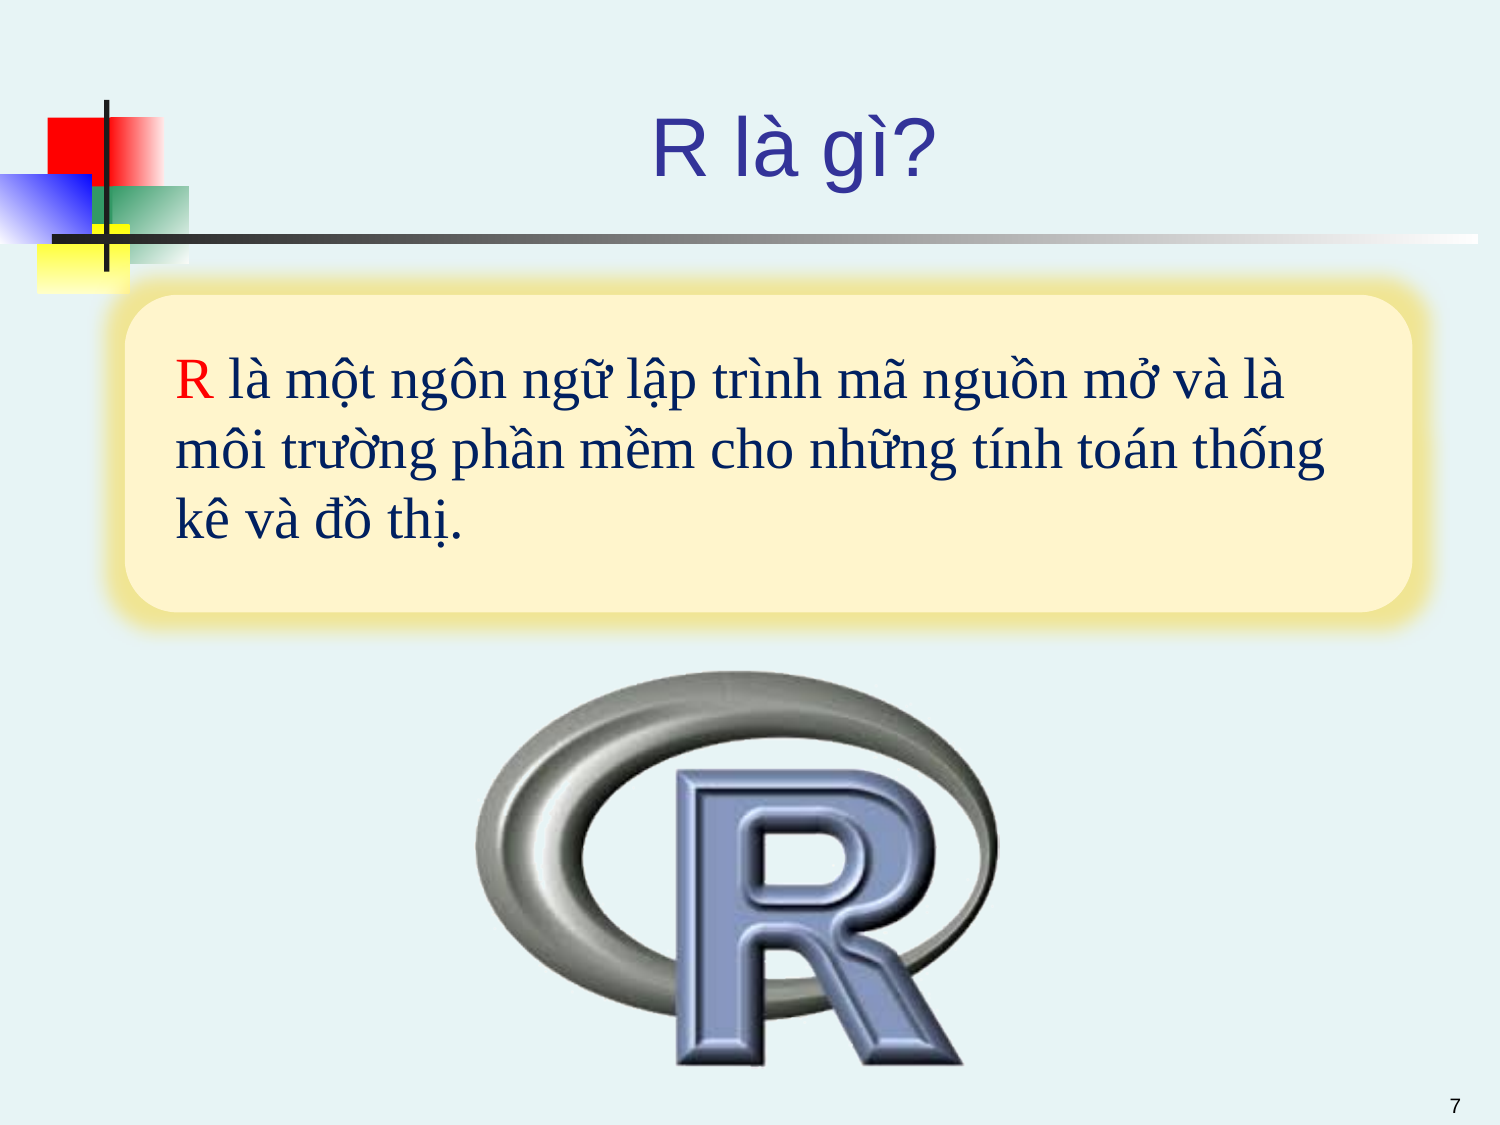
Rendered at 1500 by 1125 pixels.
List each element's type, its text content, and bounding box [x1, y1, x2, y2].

picture [474, 669, 1001, 1070]
slide_number 7 [1124, 1071, 1476, 1125]
title R là gì? [188, 37, 1401, 201]
text_box [122, 292, 1415, 615]
text_box R là một ngôn ngữ lập trình mã nguồn mở và là môi trường phần mềm cho những tính toán thống kê và đồ thị. [161, 332, 1380, 558]
